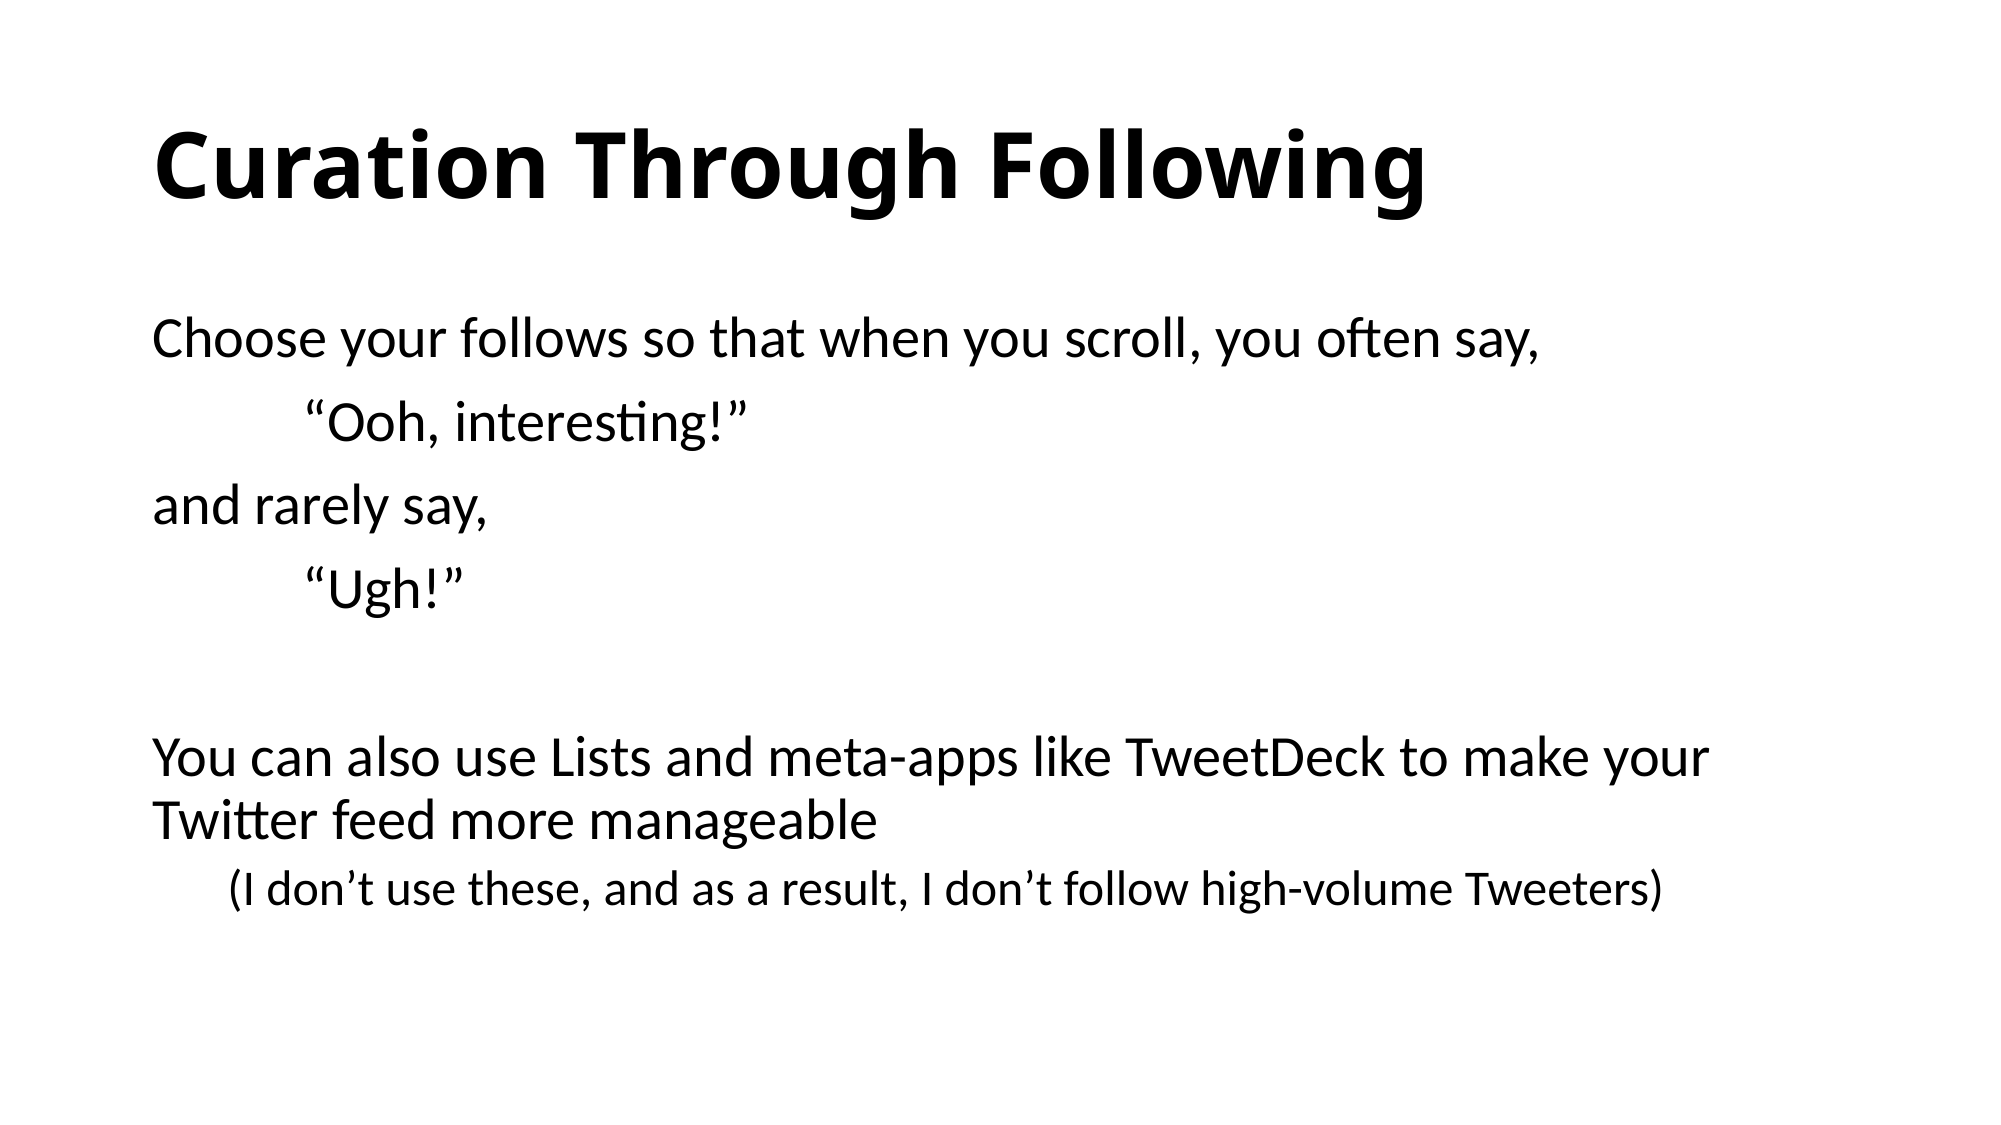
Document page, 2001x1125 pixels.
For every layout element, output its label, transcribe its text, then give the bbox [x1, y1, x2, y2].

list Choose your follows so that when you scroll, you often say, “Ooh, interesting!” and rarely say, “Ugh!” You can also use Lists and meta-apps like TweetDeck to make your Twitter feed more manageable (I don’t use these, and as a result, I don’t follow high-volume Tweeters) [137, 299, 1863, 1087]
title Curation Through Following [137, 59, 1863, 278]
